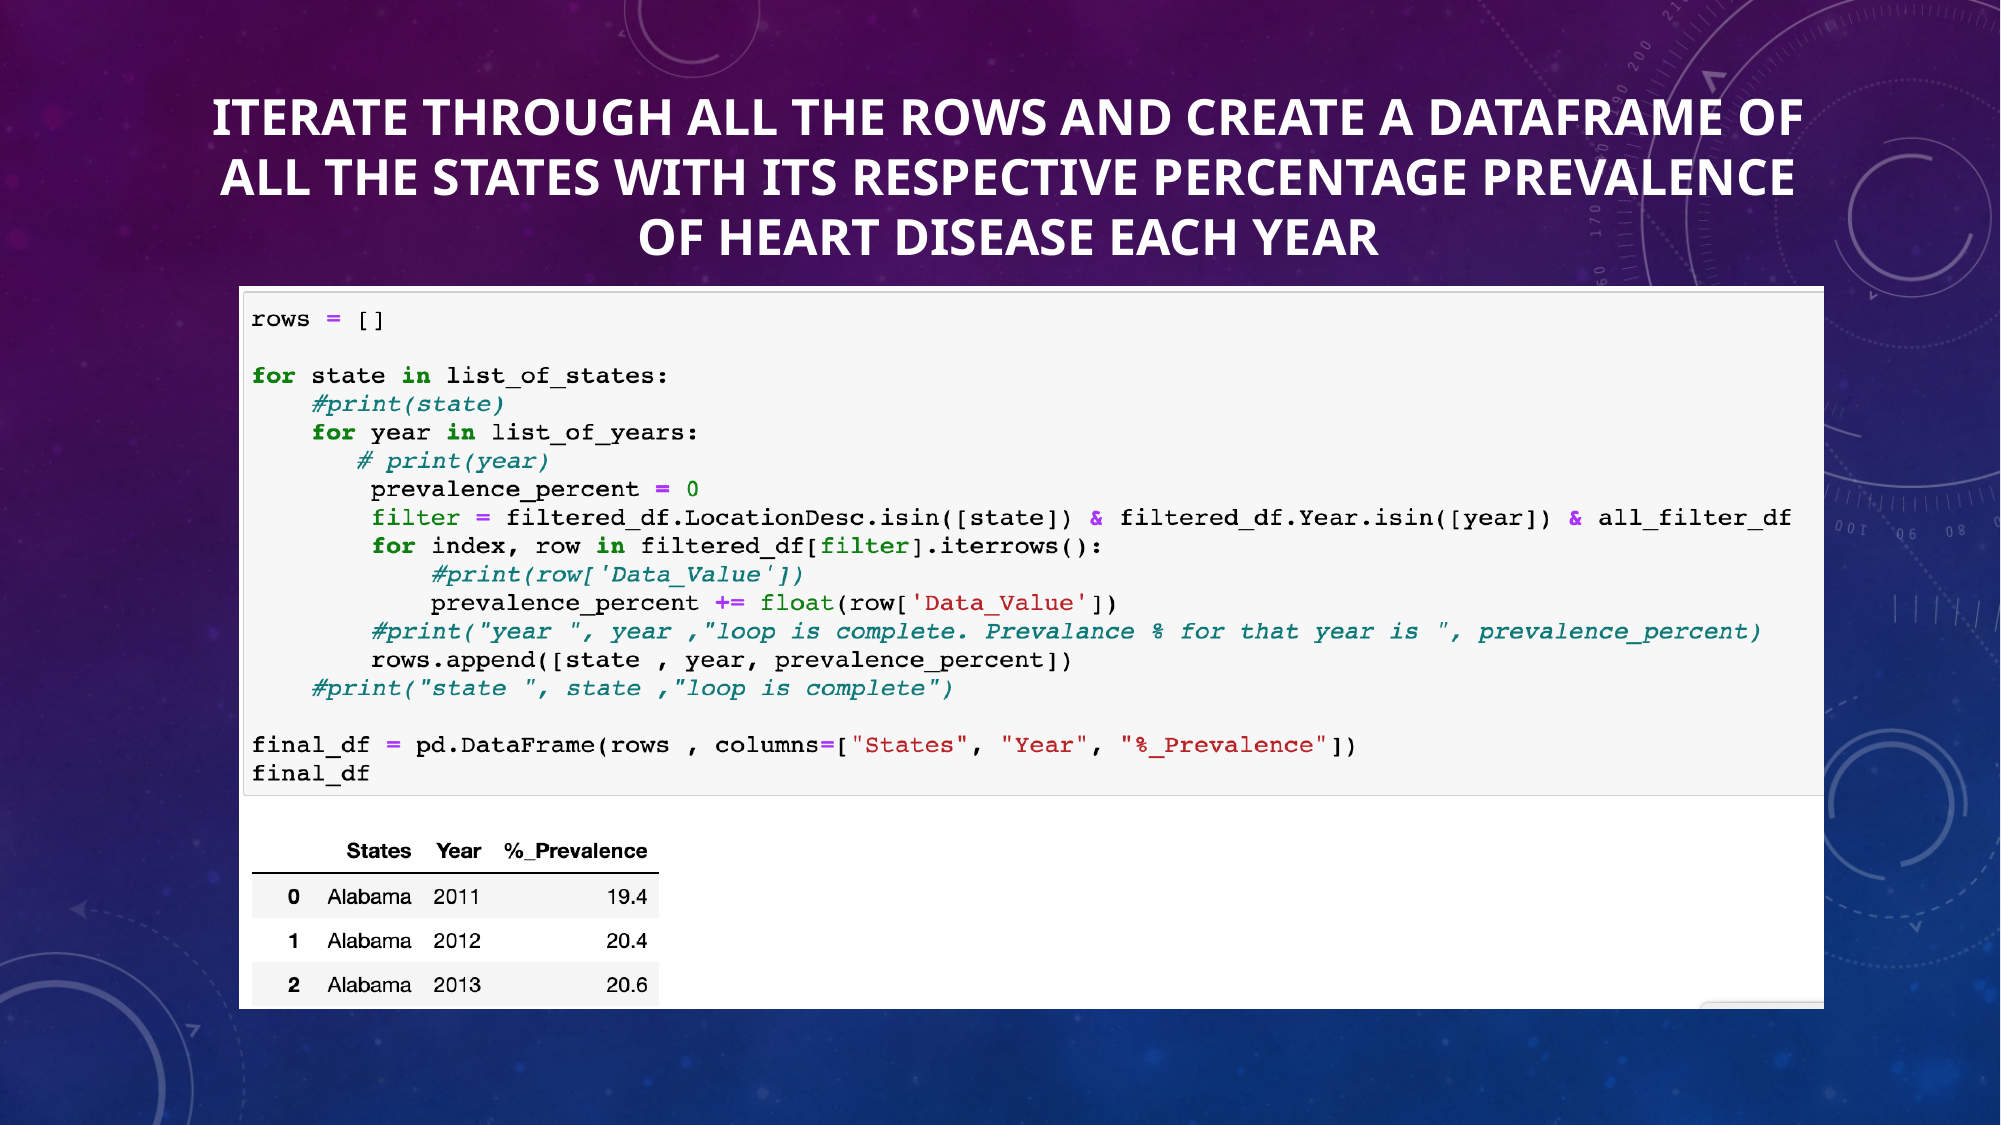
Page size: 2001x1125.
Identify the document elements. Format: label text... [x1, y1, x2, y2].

title Iterate through all the rows and create a dataframe of all the states with its respective Percentage prevalence of heart disease each year [177, 91, 1840, 260]
picture [0, 0, 2001, 1125]
